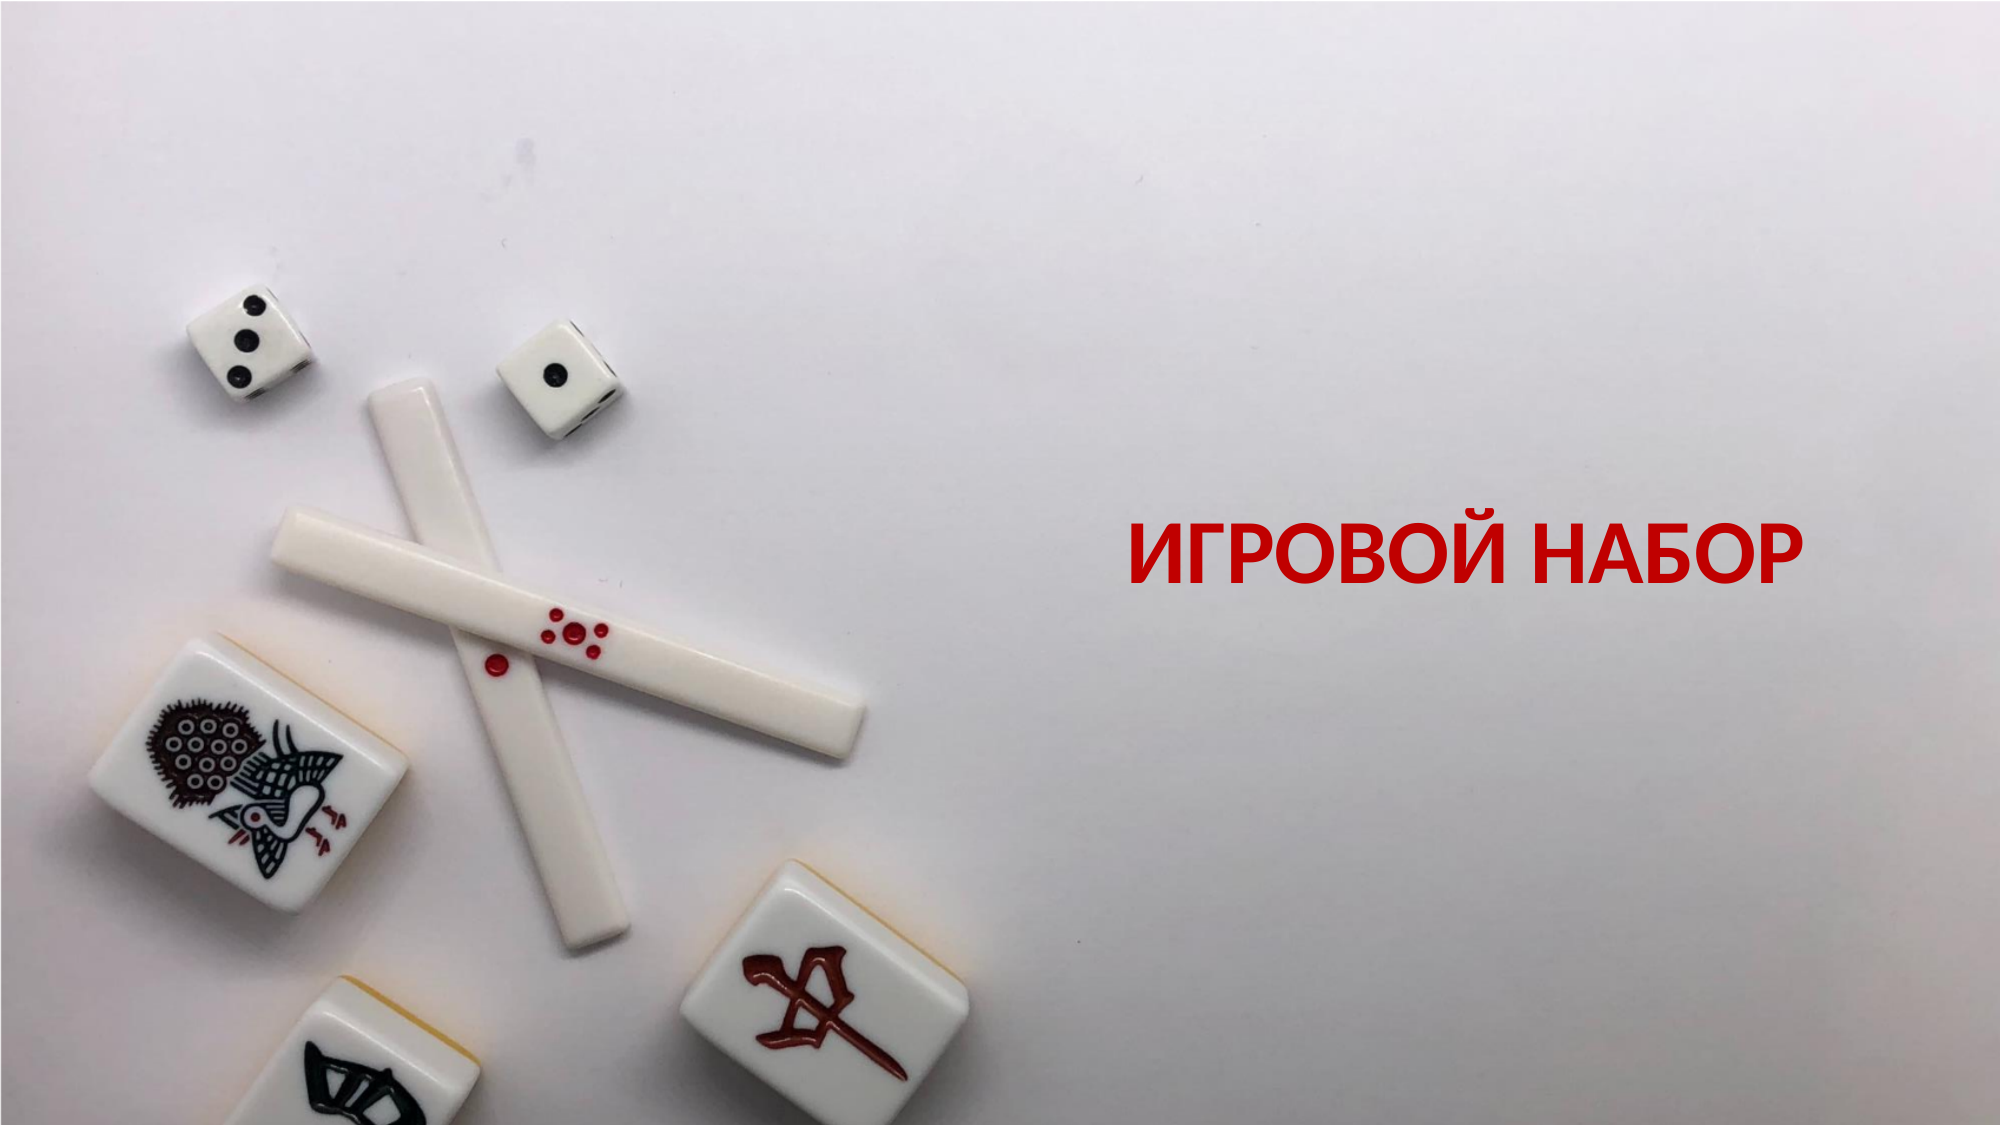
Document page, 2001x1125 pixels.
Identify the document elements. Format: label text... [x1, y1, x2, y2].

text_box ИГРОВОЙ НАБОР [1573, 484, 1821, 609]
picture [3, 0, 1999, 1125]
